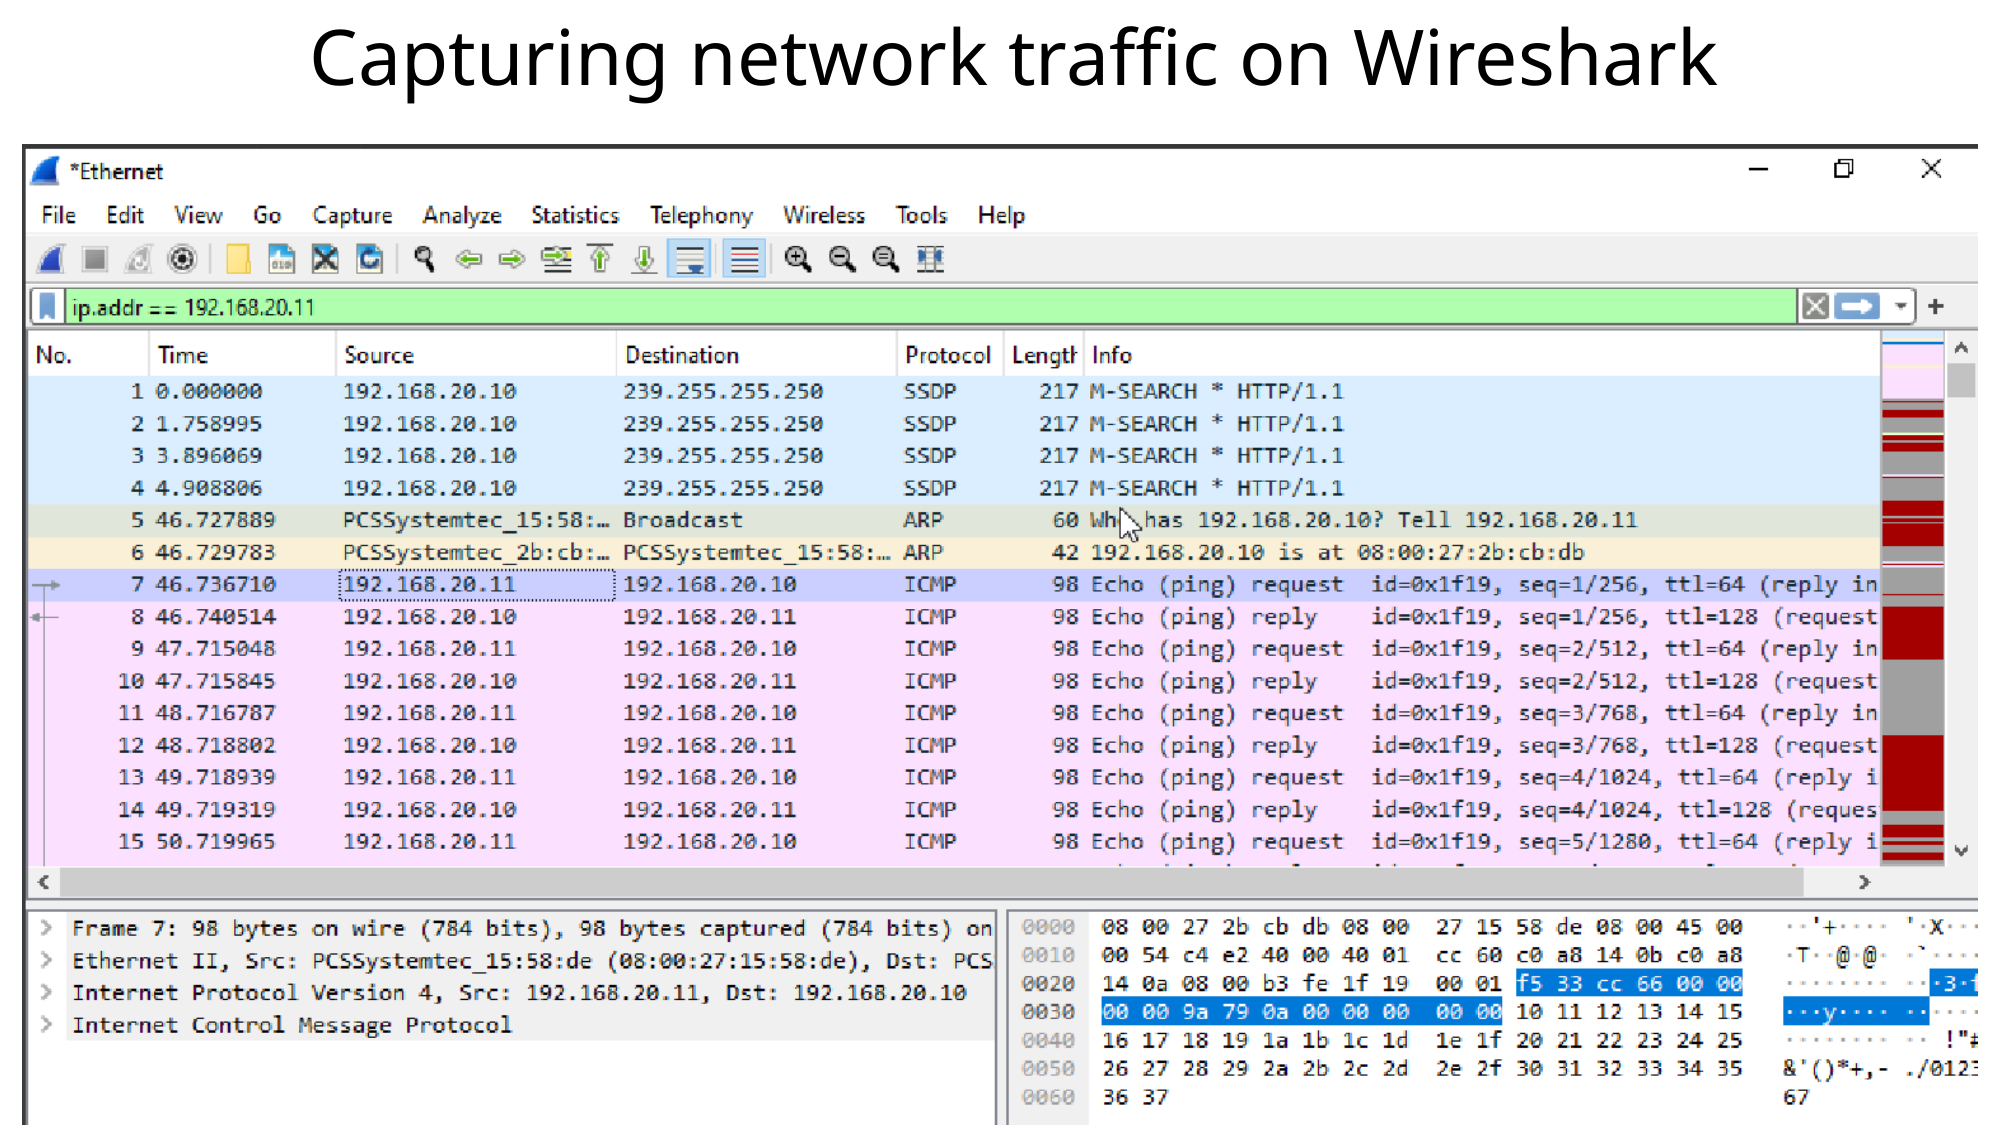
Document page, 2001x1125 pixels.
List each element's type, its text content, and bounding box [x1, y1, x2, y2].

title Capturing network traffic on Wireshark [294, 9, 1743, 112]
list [22, 144, 1978, 1125]
